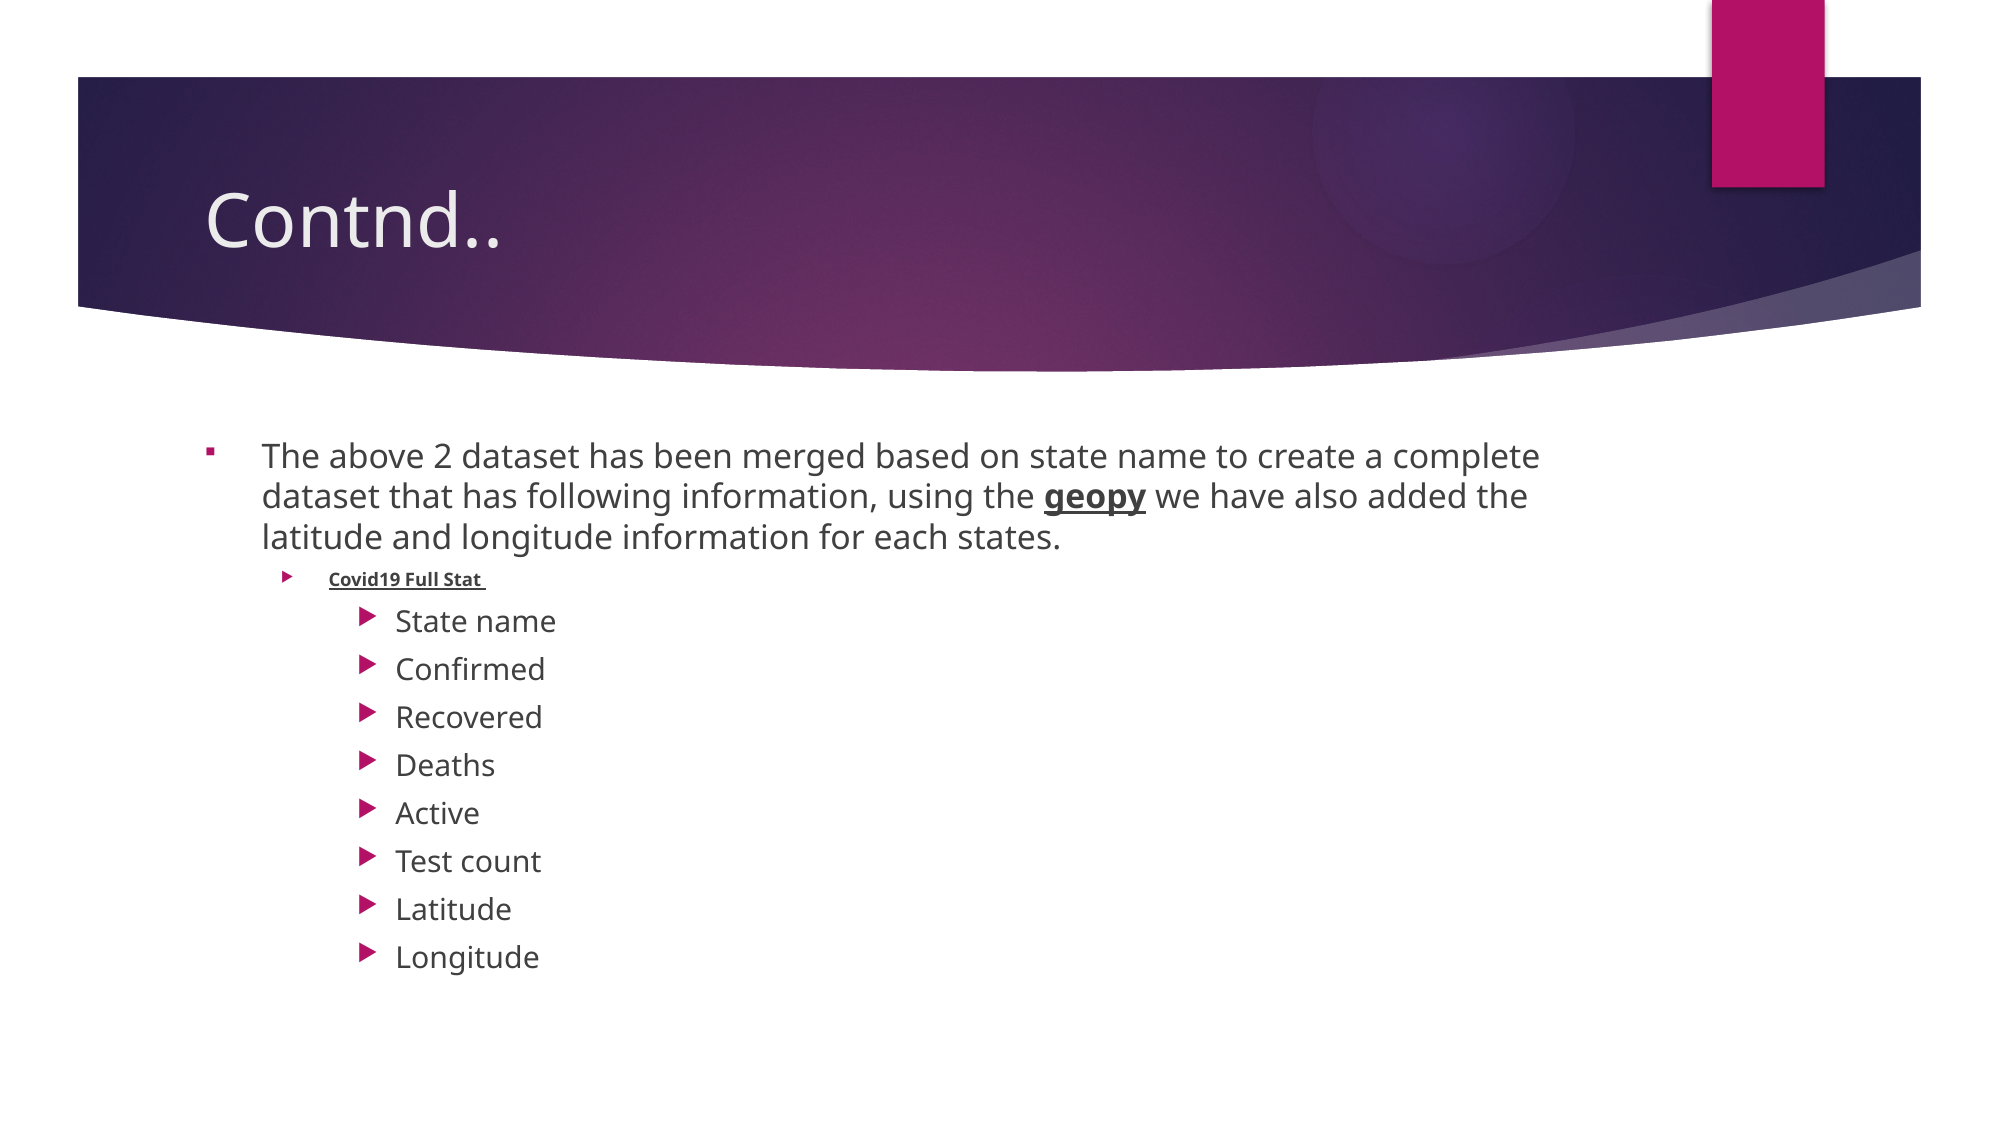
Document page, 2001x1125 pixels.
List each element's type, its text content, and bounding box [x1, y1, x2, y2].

title Contnd.. [189, 159, 1627, 276]
list The above 2 dataset has been merged based on state name to create a complete dataset that has following information, using the geopy we have also added the latitude and longitude information for each states. Covid19 Full Stat State name Confirmed Recovered Deaths Active Test count Latitude Longitude [189, 427, 1638, 988]
